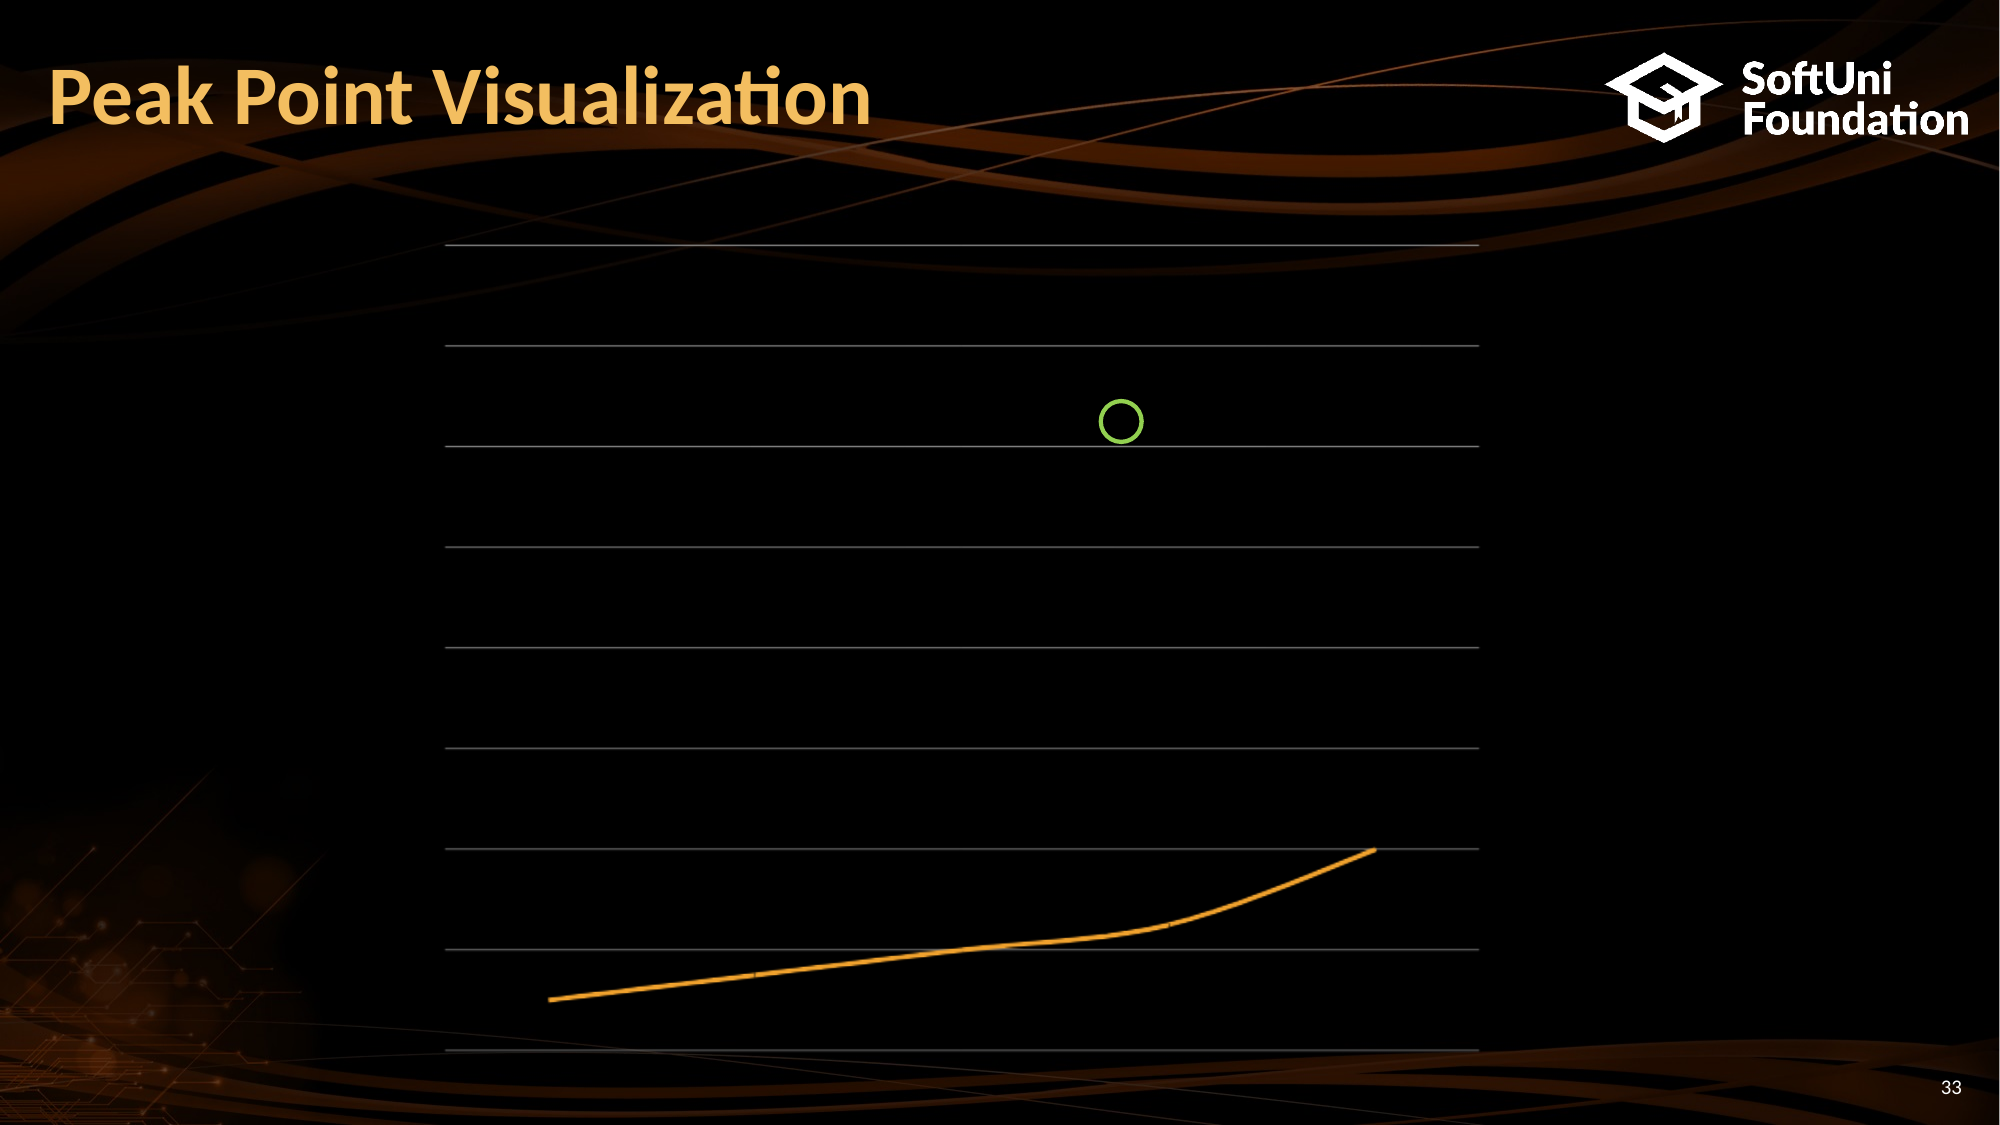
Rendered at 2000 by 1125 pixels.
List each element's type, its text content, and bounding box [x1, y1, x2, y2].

picture [0, 0, 2000, 1125]
slide_number ‹#› [1897, 1070, 1968, 1103]
title Peak Point Visualization [30, 6, 1602, 189]
